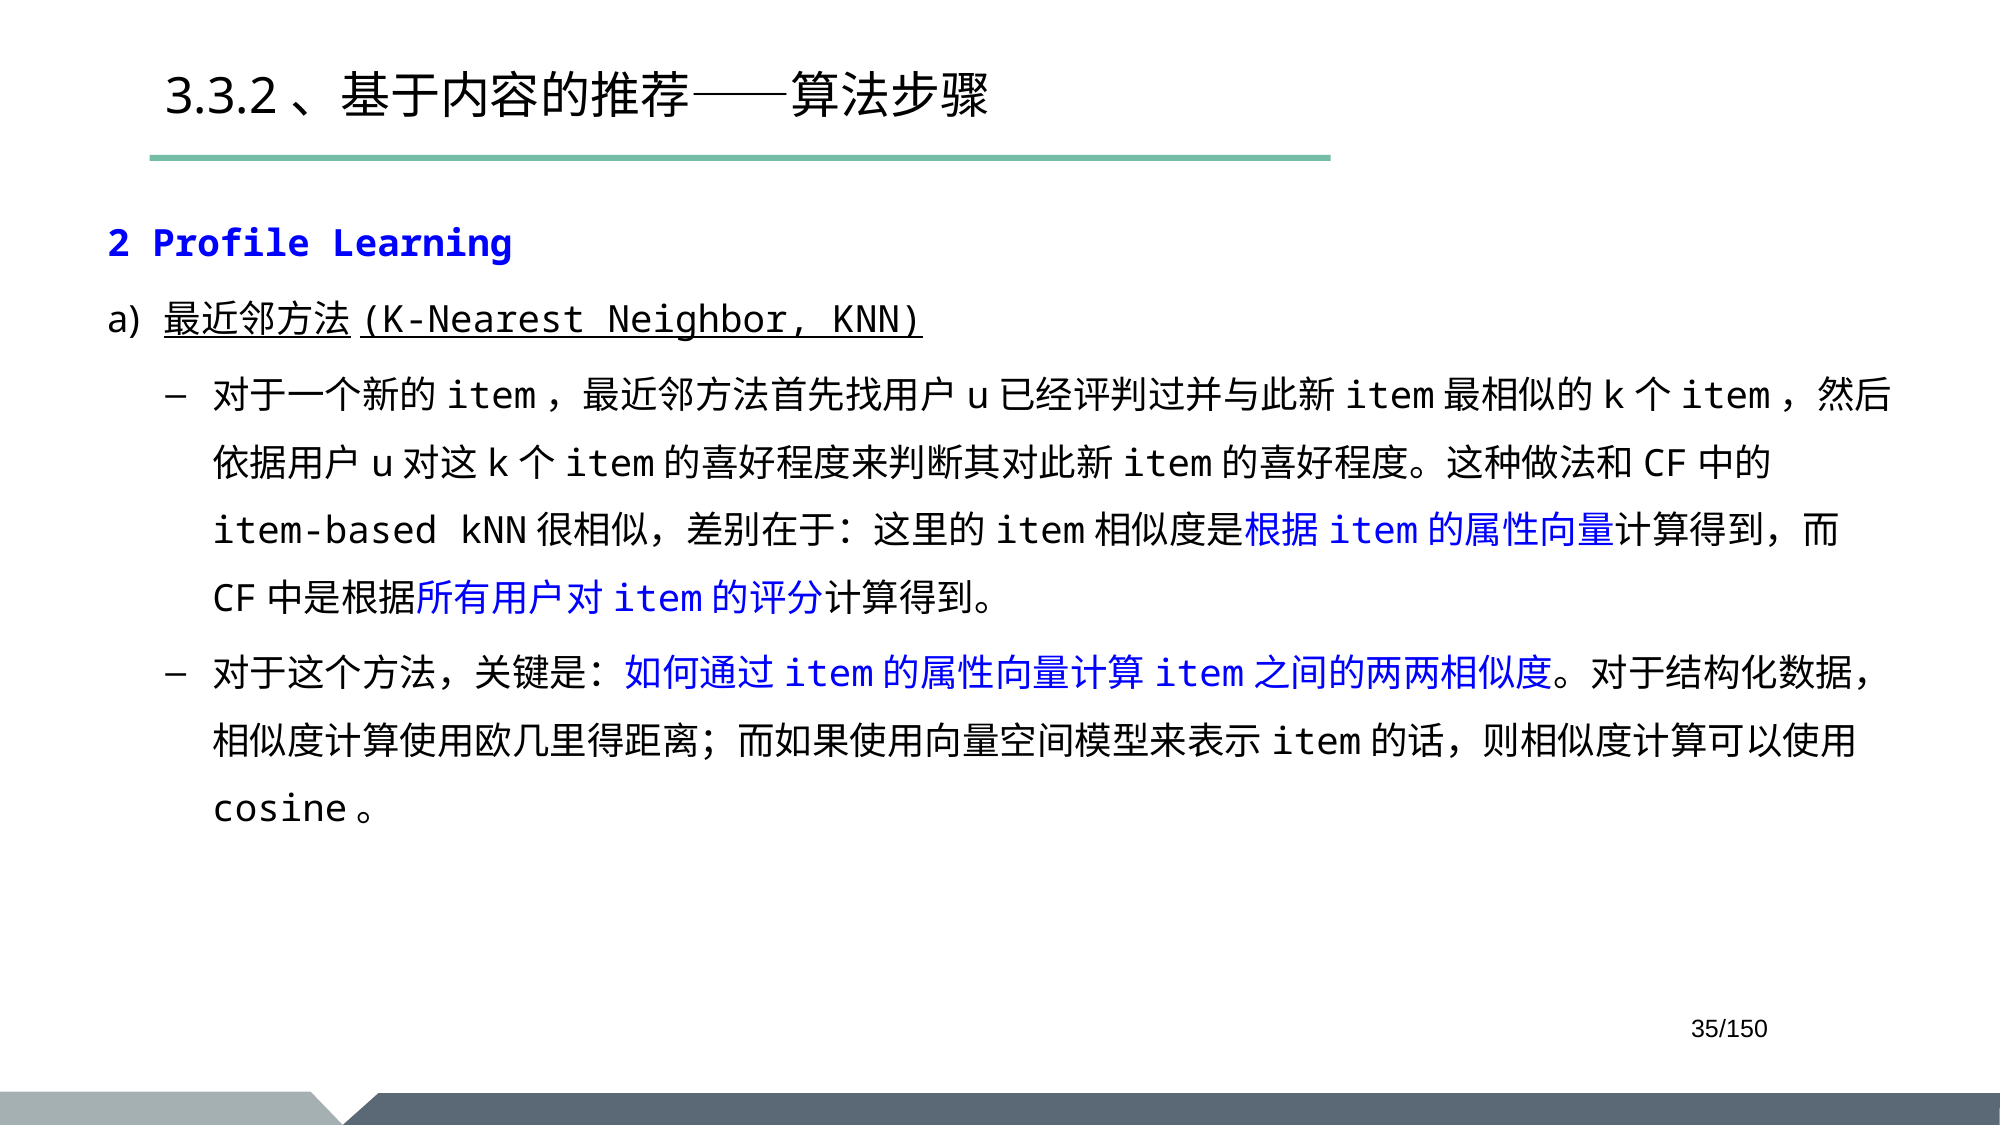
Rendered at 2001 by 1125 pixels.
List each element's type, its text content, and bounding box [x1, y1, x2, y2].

list 2 Profile Learning 最近邻方法(K-Nearest Neighbor, KNN) 对于一个新的item，最近邻方法首先找用户u已经评判过并与此新item最相似的k个item，然后依据用户u对这k个item的喜好程度来判断其对此新item的喜好程度。这种做法和CF中的item-based kNN很相似，差别在于：这里的item相似度是根据item的属性向量计算得到，而CF中是根据所有用户对item的评分计算得到。 对于这个方法，关键是：如何通过item的属性向量计算item之间的两两相似度。对于结构化数据，相似度计算使用欧几里得距离；而如果使用向量空间模型来表示item的话，则相似度计算可以使用cosine。 [99, 188, 1901, 959]
slide_number /150 [1680, 1004, 1777, 1051]
title 3.3.2、基于内容的推荐——算法步骤 [157, 28, 1406, 159]
